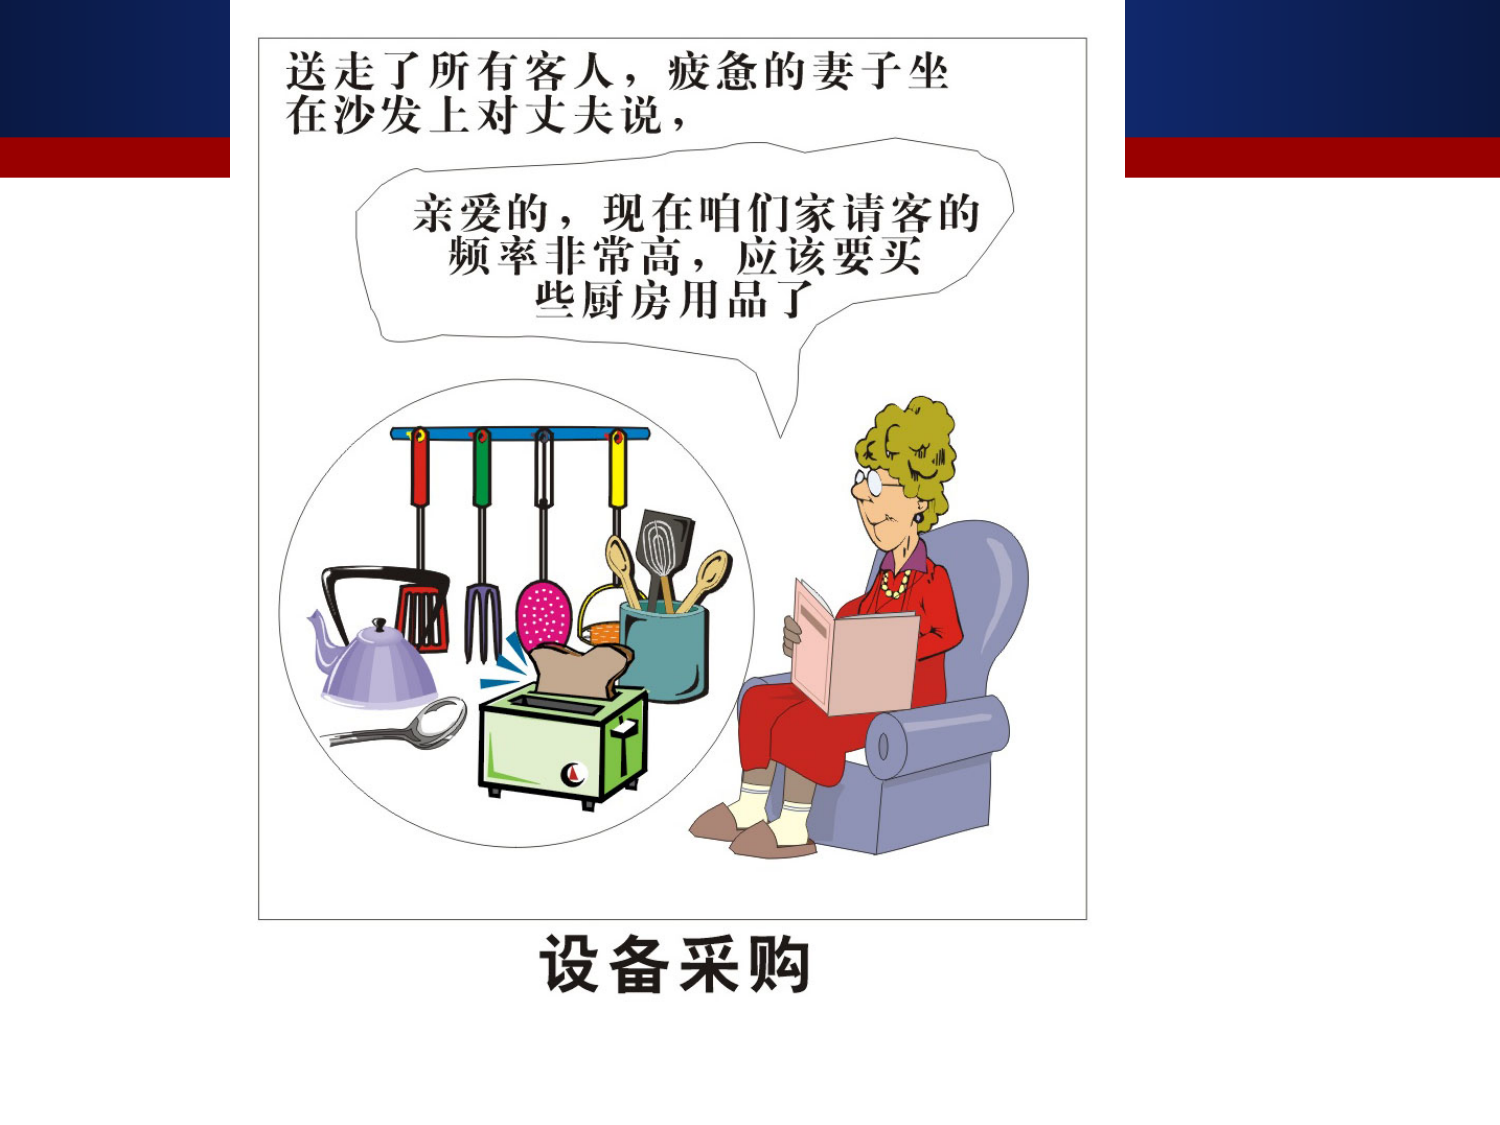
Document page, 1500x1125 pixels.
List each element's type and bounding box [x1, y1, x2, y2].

picture [229, 0, 1125, 1058]
